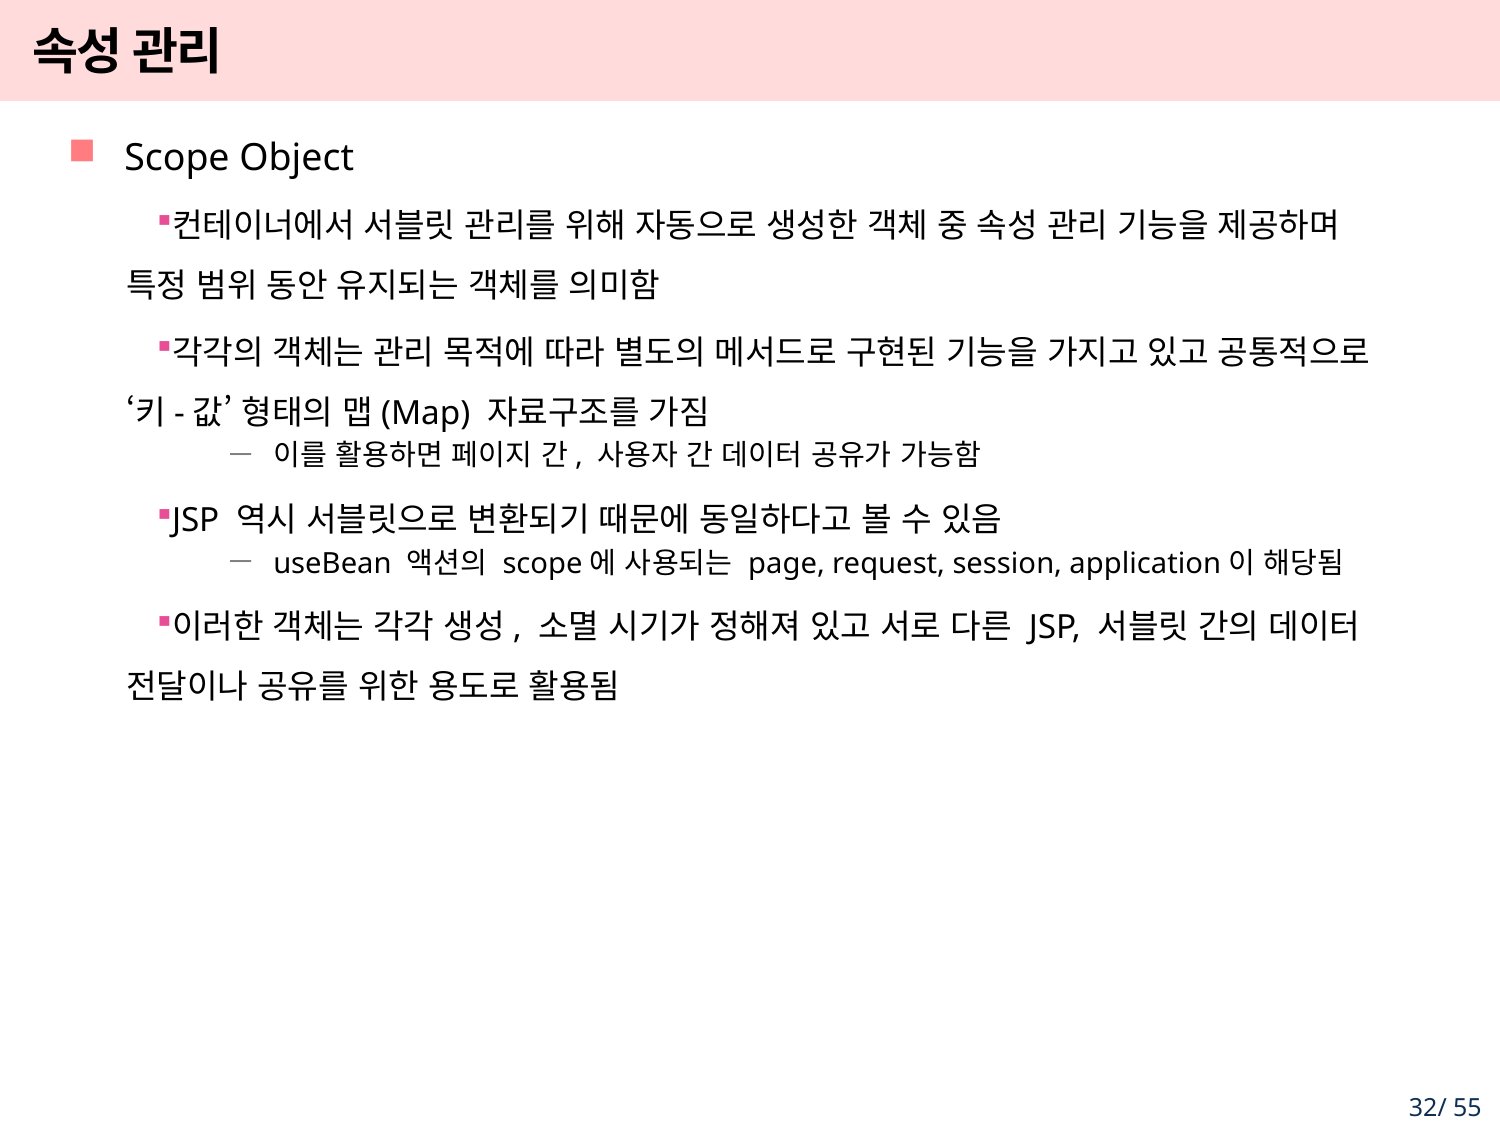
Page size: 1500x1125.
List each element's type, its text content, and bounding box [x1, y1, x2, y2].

title 속성 관리 [17, 10, 1295, 89]
list Scope Object 컨테이너에서 서블릿 관리를 위해 자동으로 생성한 객체 중 속성 관리 기능을 제공하며 특정 범위 동안 유지되는 객체를 의미함 각각의 객체는 관리 목적에 따라 별도의 메서드로 구현된 기능을 가지고 있고 공통적으로 ‘키-값’ 형태의 맵(Map) 자료구조를 가짐 이를 활용하면 페이지 간, 사용자 간 데이터 공유가 가능함 JSP 역시 서블릿으로 변환되기 때문에 동일하다고 볼 수 있음 useBean 액션의 scope에 사용되는 page, request, session, application이 해당됨 이러한 객체는 각각 생성, 소멸 시기가 정해져 있고 서로 다른 JSP, 서블릿 간의 데이터 전달이나 공유를 위한 용도로 활용됨 [53, 125, 1425, 1005]
